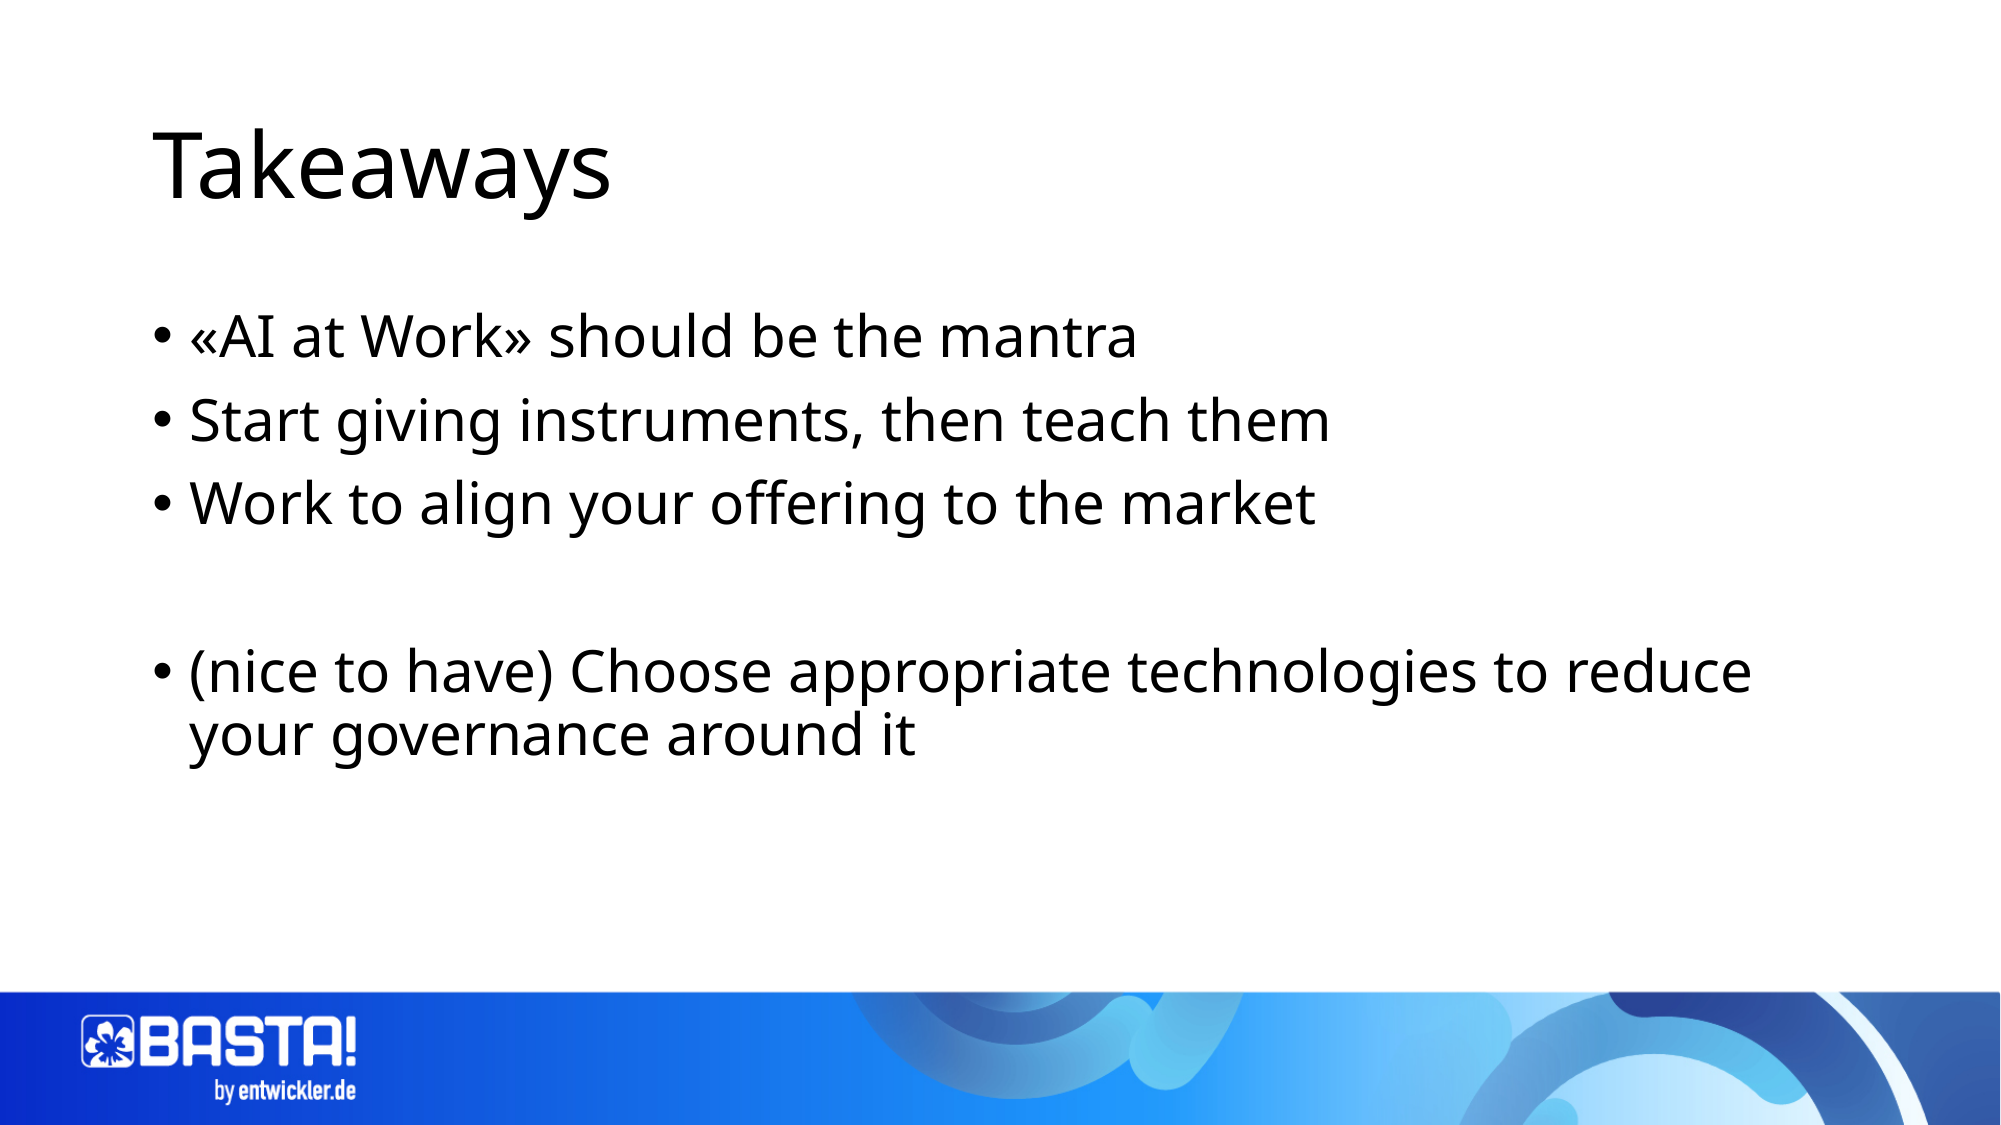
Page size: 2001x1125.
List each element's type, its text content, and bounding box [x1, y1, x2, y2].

title Takeaways [137, 59, 1863, 278]
list «AI at Work» should be the mantra Start giving instruments, then teach them Work to align your offering to the market (nice to have) Choose appropriate technologies to reduce your governance around it [137, 299, 1863, 1014]
picture [0, 0, 2001, 1125]
